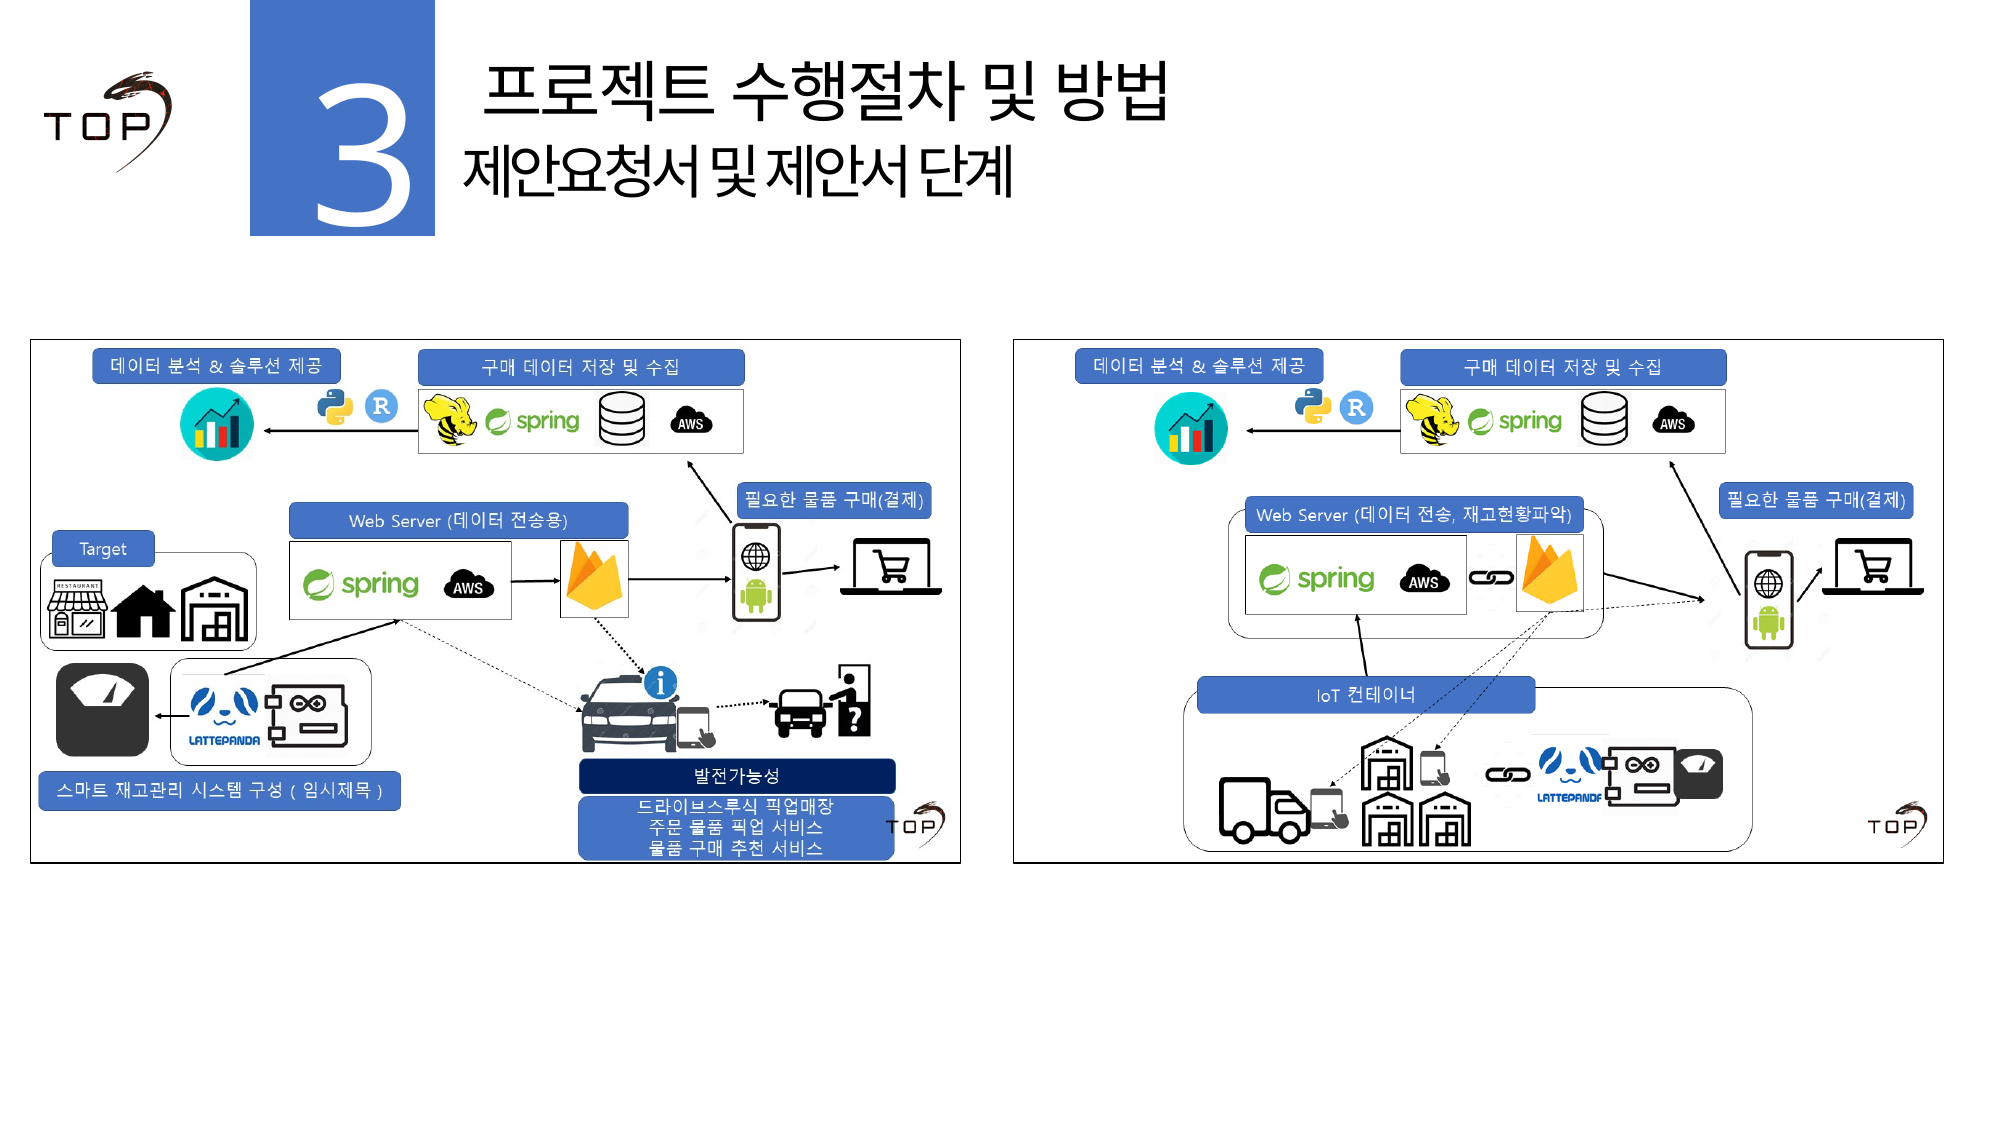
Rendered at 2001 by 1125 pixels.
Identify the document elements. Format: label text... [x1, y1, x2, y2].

text_box [250, 0, 435, 236]
picture [1014, 339, 1943, 863]
picture [31, 339, 961, 863]
text_box 프로젝트 수행절차 및 방법 [466, 42, 1189, 138]
text_box 3 [294, 22, 437, 272]
picture [0, 0, 207, 207]
text_box 제안요청서 및 제안서 단계 [446, 117, 1152, 213]
